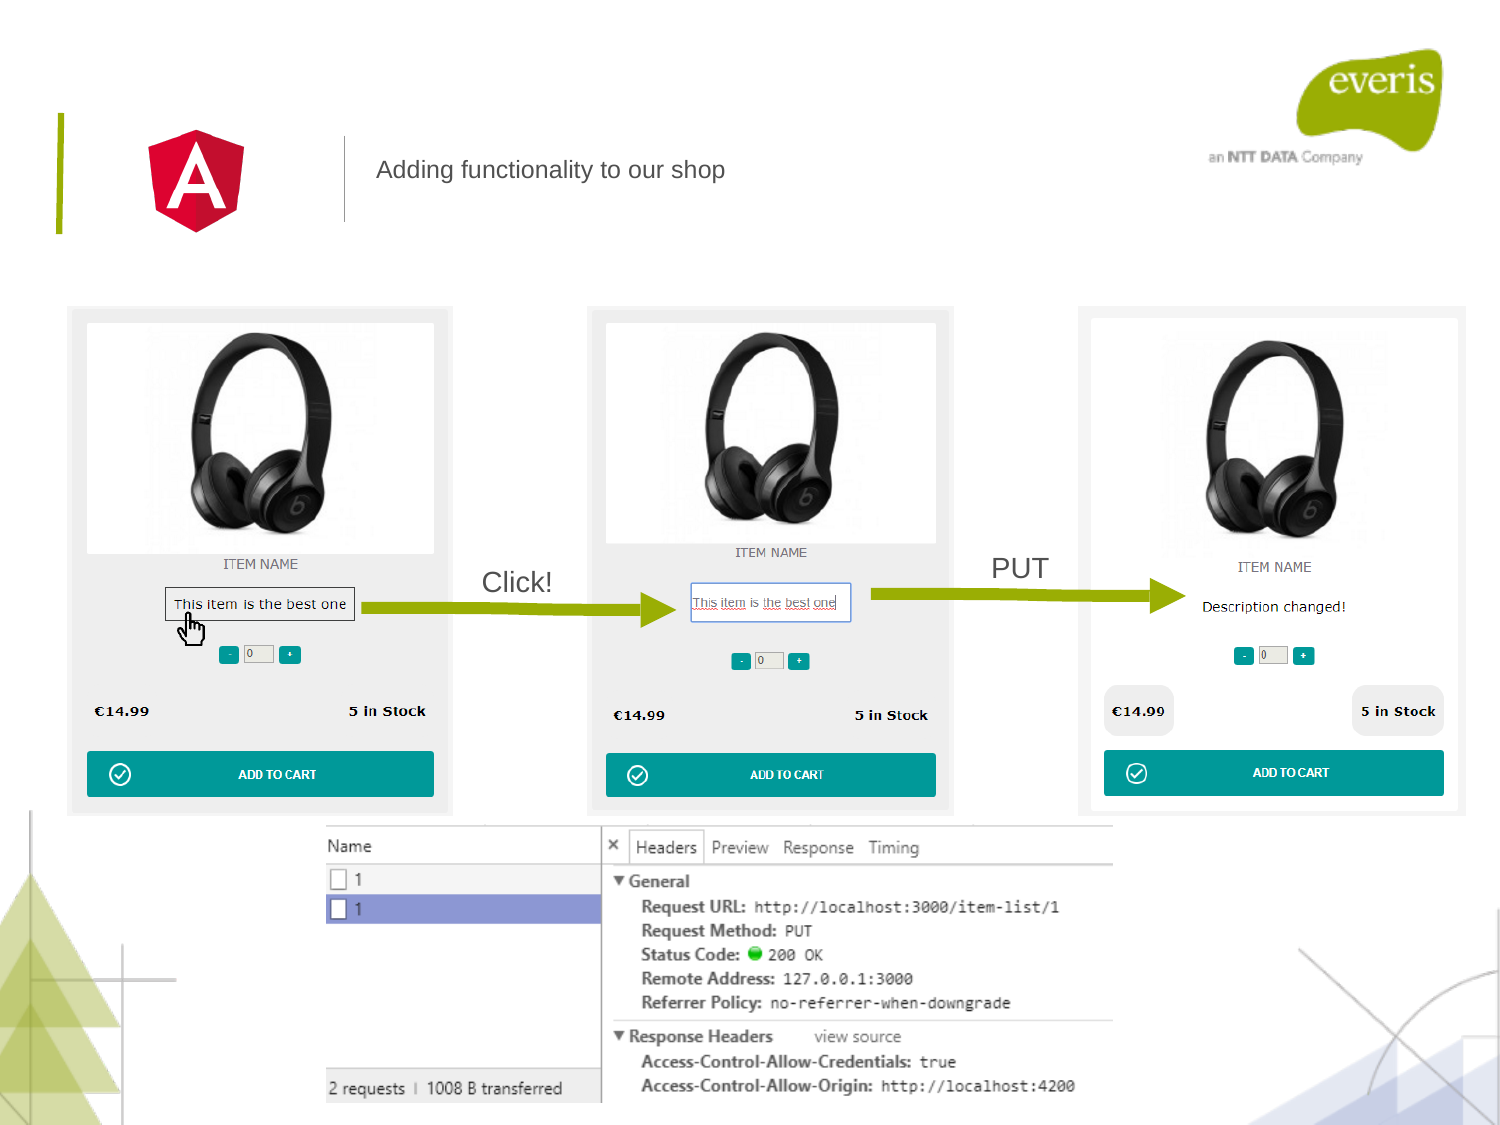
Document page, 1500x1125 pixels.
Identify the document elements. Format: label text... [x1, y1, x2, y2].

picture [1161, 891, 1500, 1125]
list Adding functionality to our shop [361, 149, 1079, 208]
picture [1078, 306, 1466, 816]
picture [587, 306, 954, 816]
picture [0, 306, 453, 1125]
picture [326, 824, 1113, 1103]
picture [1199, 27, 1453, 186]
picture [132, 114, 260, 242]
list PUT [976, 546, 1078, 593]
list Click! [466, 560, 571, 607]
